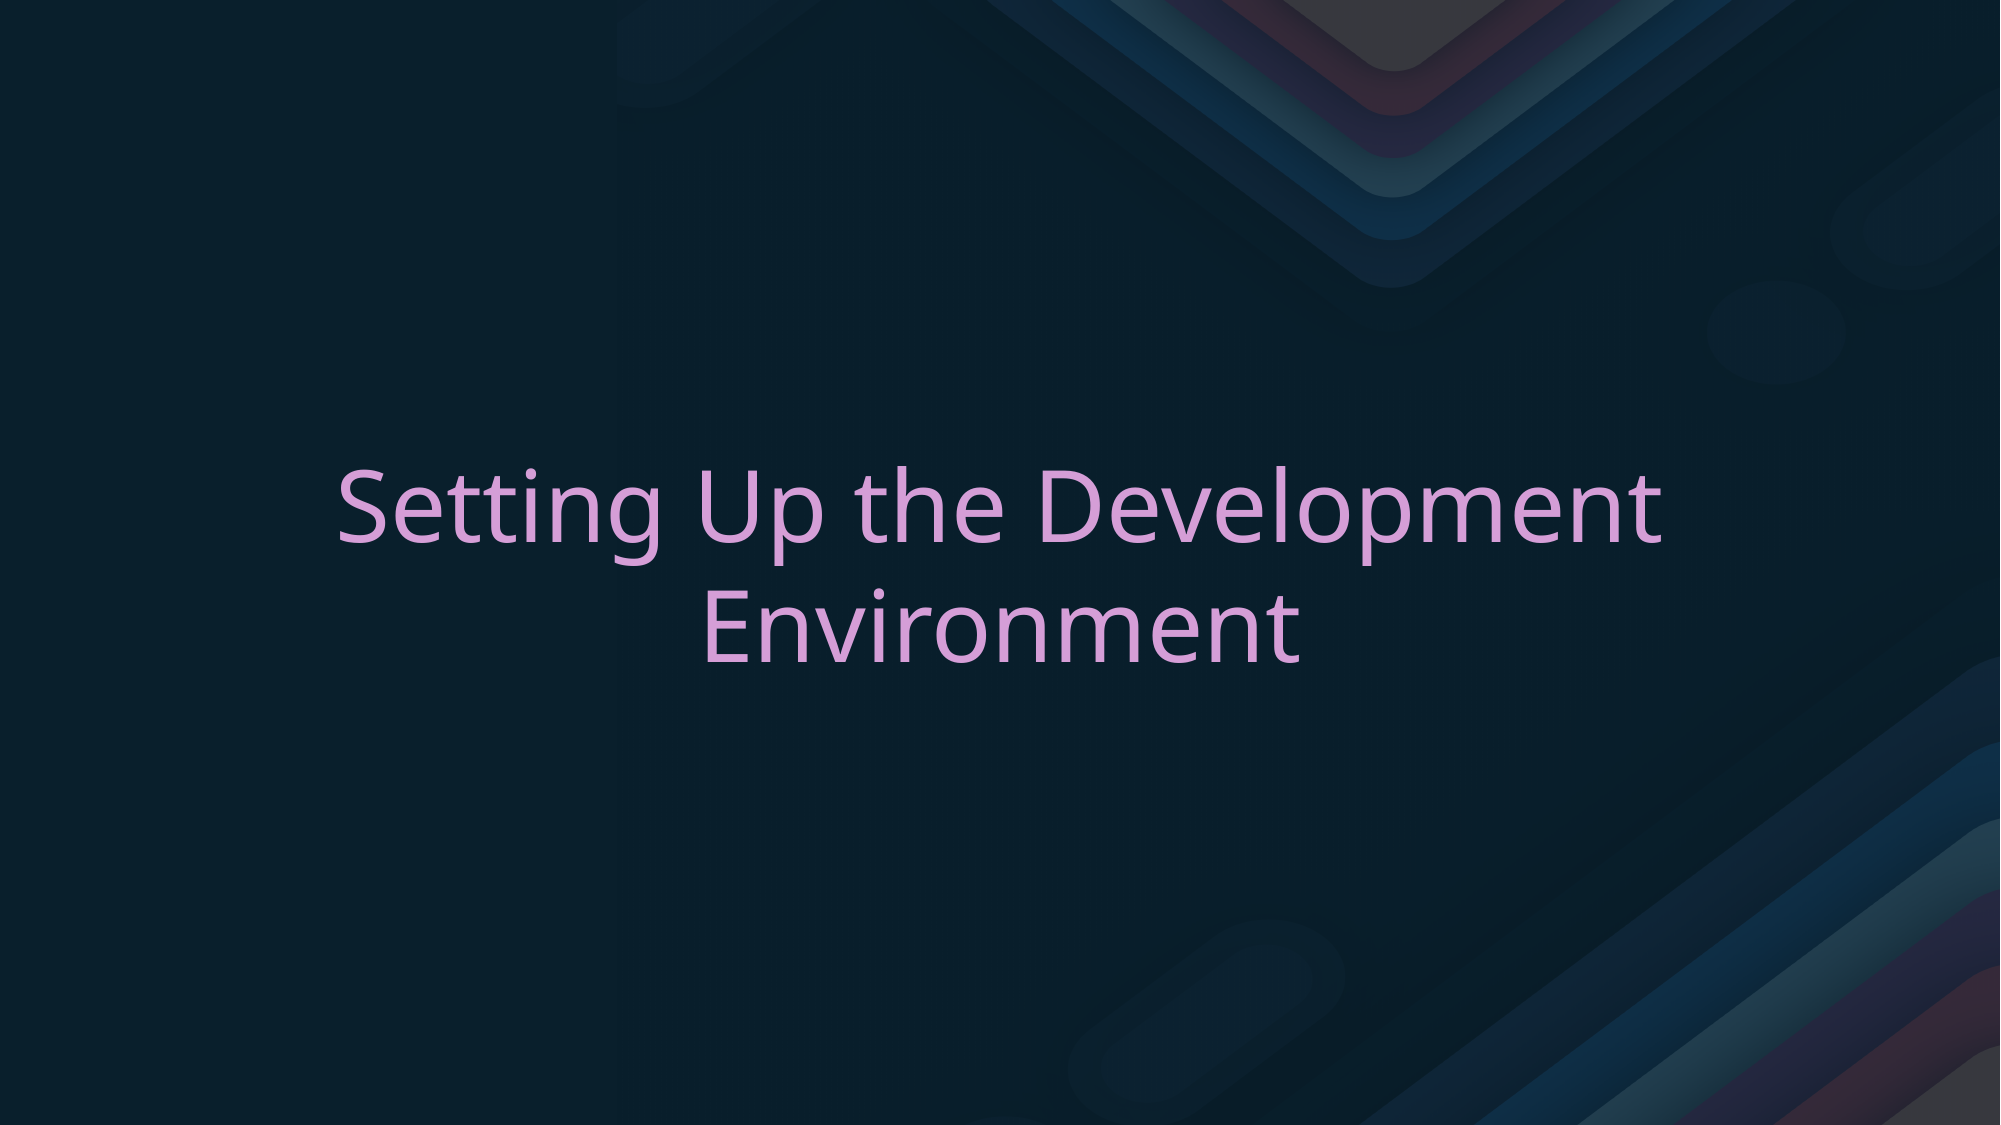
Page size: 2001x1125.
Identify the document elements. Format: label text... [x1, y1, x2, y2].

picture [616, 0, 2000, 1125]
text_box Setting Up the Development Environment [113, 442, 616, 683]
